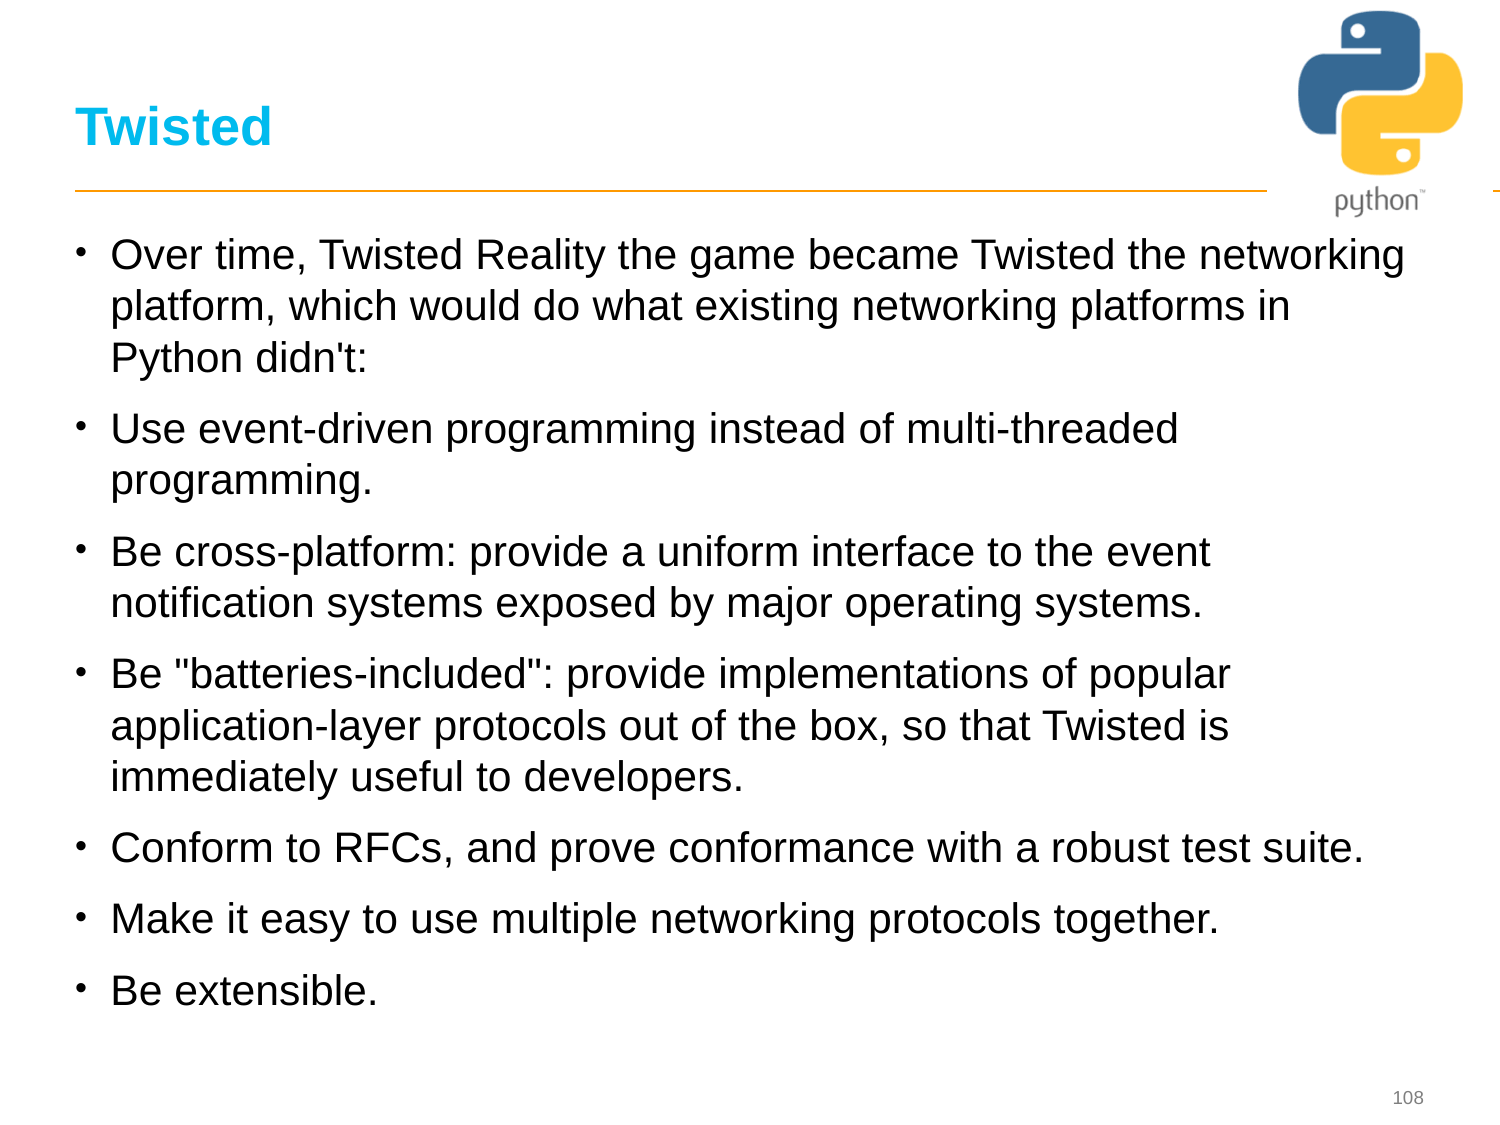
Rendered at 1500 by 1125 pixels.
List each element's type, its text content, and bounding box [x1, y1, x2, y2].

title Twisted [75, 27, 1422, 157]
list Over time, Twisted Reality the game became Twisted the networking platform, which would do what existing networking platforms in Python didn't: Use event-driven programming instead of multi-threaded programming. Be cross-platform: provide a uniform interface to the event notification systems exposed by major operating systems. Be "batteries-included": provide implementations of popular application-layer protocols out of the box, so that Twisted is immediately useful to developers. Conform to RFCs, and prove conformance with a robust test suite. Make it easy to use multiple networking protocols together. Be extensible. [75, 226, 1425, 1018]
picture [1267, 5, 1493, 222]
